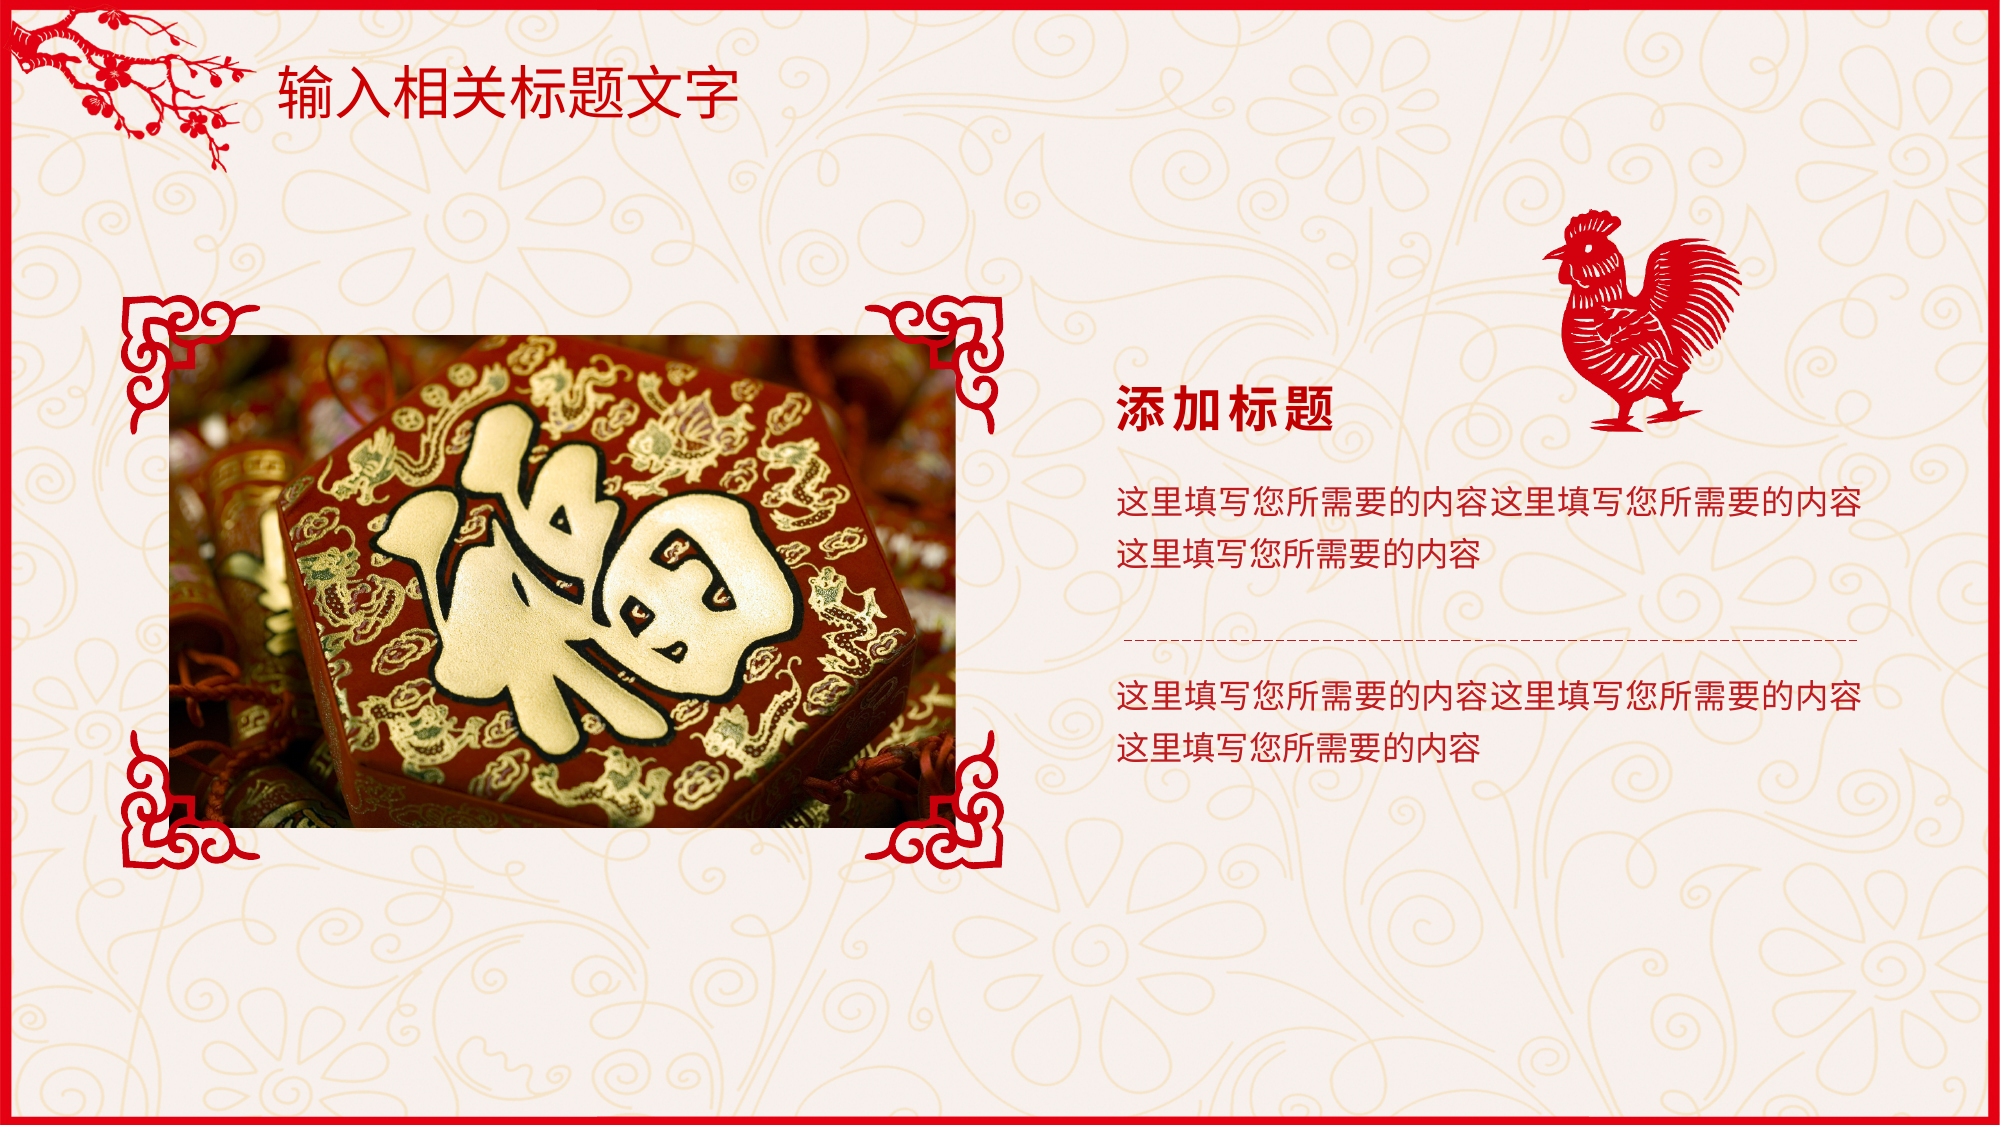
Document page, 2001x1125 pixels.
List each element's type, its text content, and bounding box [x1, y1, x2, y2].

text_box 添加标题 [1101, 369, 1350, 445]
picture [0, 0, 2000, 1125]
text_box 输入相关标题文字 [261, 48, 951, 134]
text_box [72, 246, 1053, 884]
text_box 这里填写您所需要的内容这里填写您所需要的内容这里填写您所需要的内容 [1101, 656, 1879, 775]
text_box 这里填写您所需要的内容这里填写您所需要的内容这里填写您所需要的内容 [1101, 461, 1879, 581]
